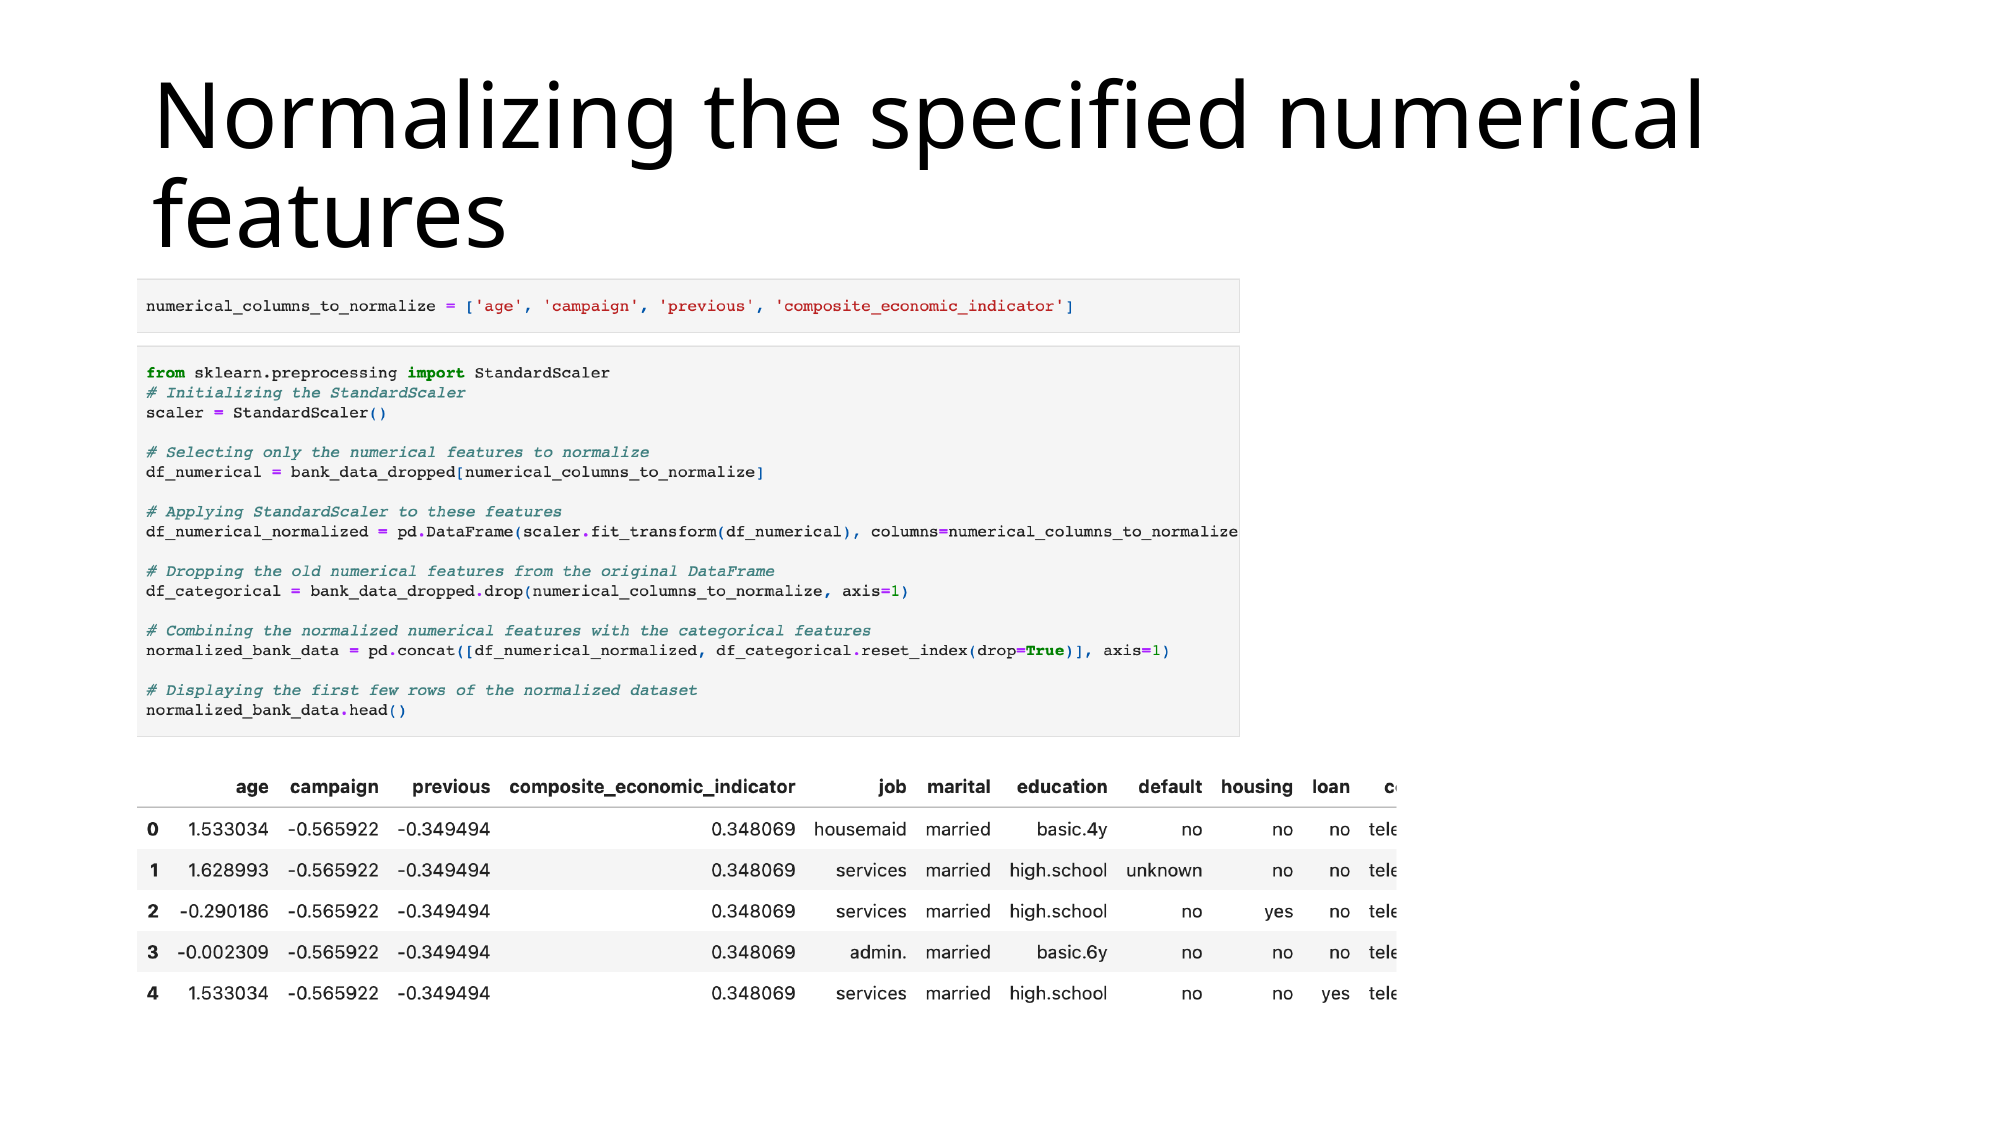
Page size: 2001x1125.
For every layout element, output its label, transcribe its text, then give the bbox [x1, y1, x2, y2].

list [137, 277, 1241, 738]
title Normalizing the specified numerical features [137, 59, 1863, 278]
picture [137, 761, 1413, 1024]
